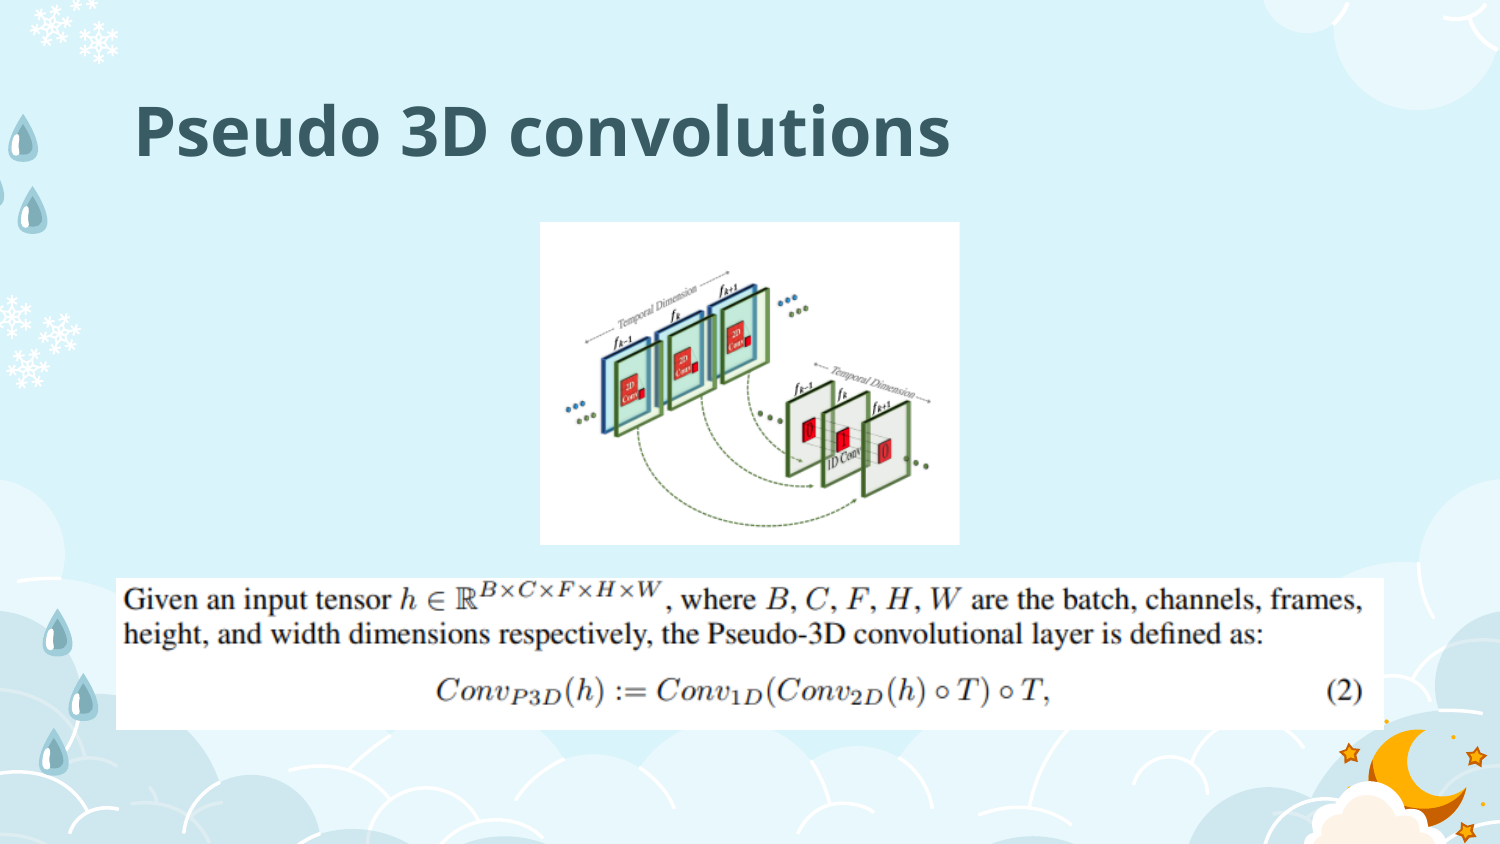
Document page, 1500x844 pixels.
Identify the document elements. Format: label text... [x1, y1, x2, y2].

title Pseudo 3D convolutions [118, 72, 1382, 167]
picture [116, 577, 1384, 730]
picture [539, 222, 960, 545]
